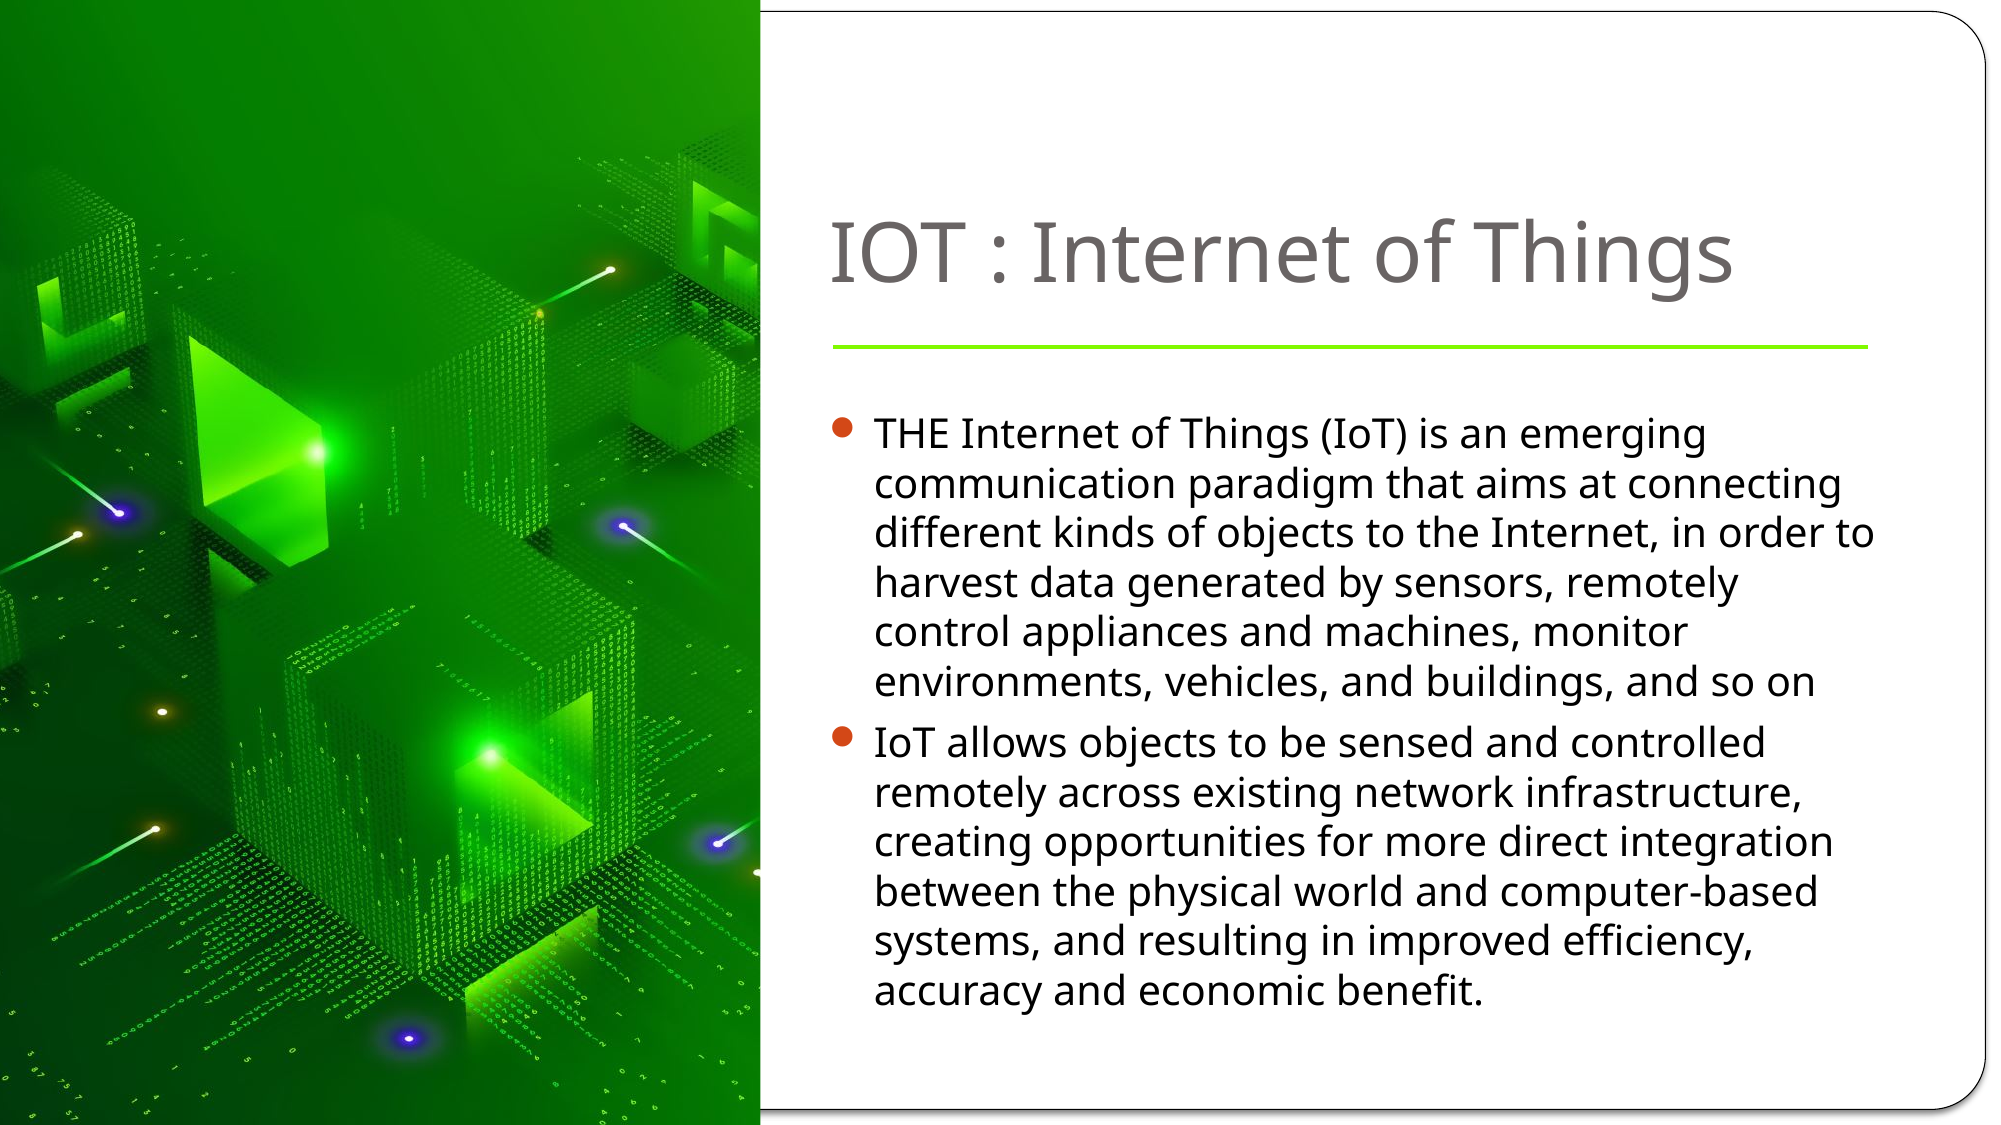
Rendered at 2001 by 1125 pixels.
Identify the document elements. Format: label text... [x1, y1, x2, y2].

list THE Internet of Things (IoT) is an emerging communication paradigm that aims at connecting different kinds of objects to the Internet, in order to harvest data generated by sensors, remotely control appliances and machines, monitor environments, vehicles, and buildings, and so on IoT allows objects to be sensed and controlled remotely across existing network infrastructure, creating opportunities for more direct integration between the physical world and computer-based systems, and resulting in improved efficiency, accuracy and economic benefit. [814, 399, 1895, 1021]
title IOT : Internet of Things [814, 103, 1895, 315]
picture [0, 0, 761, 1125]
